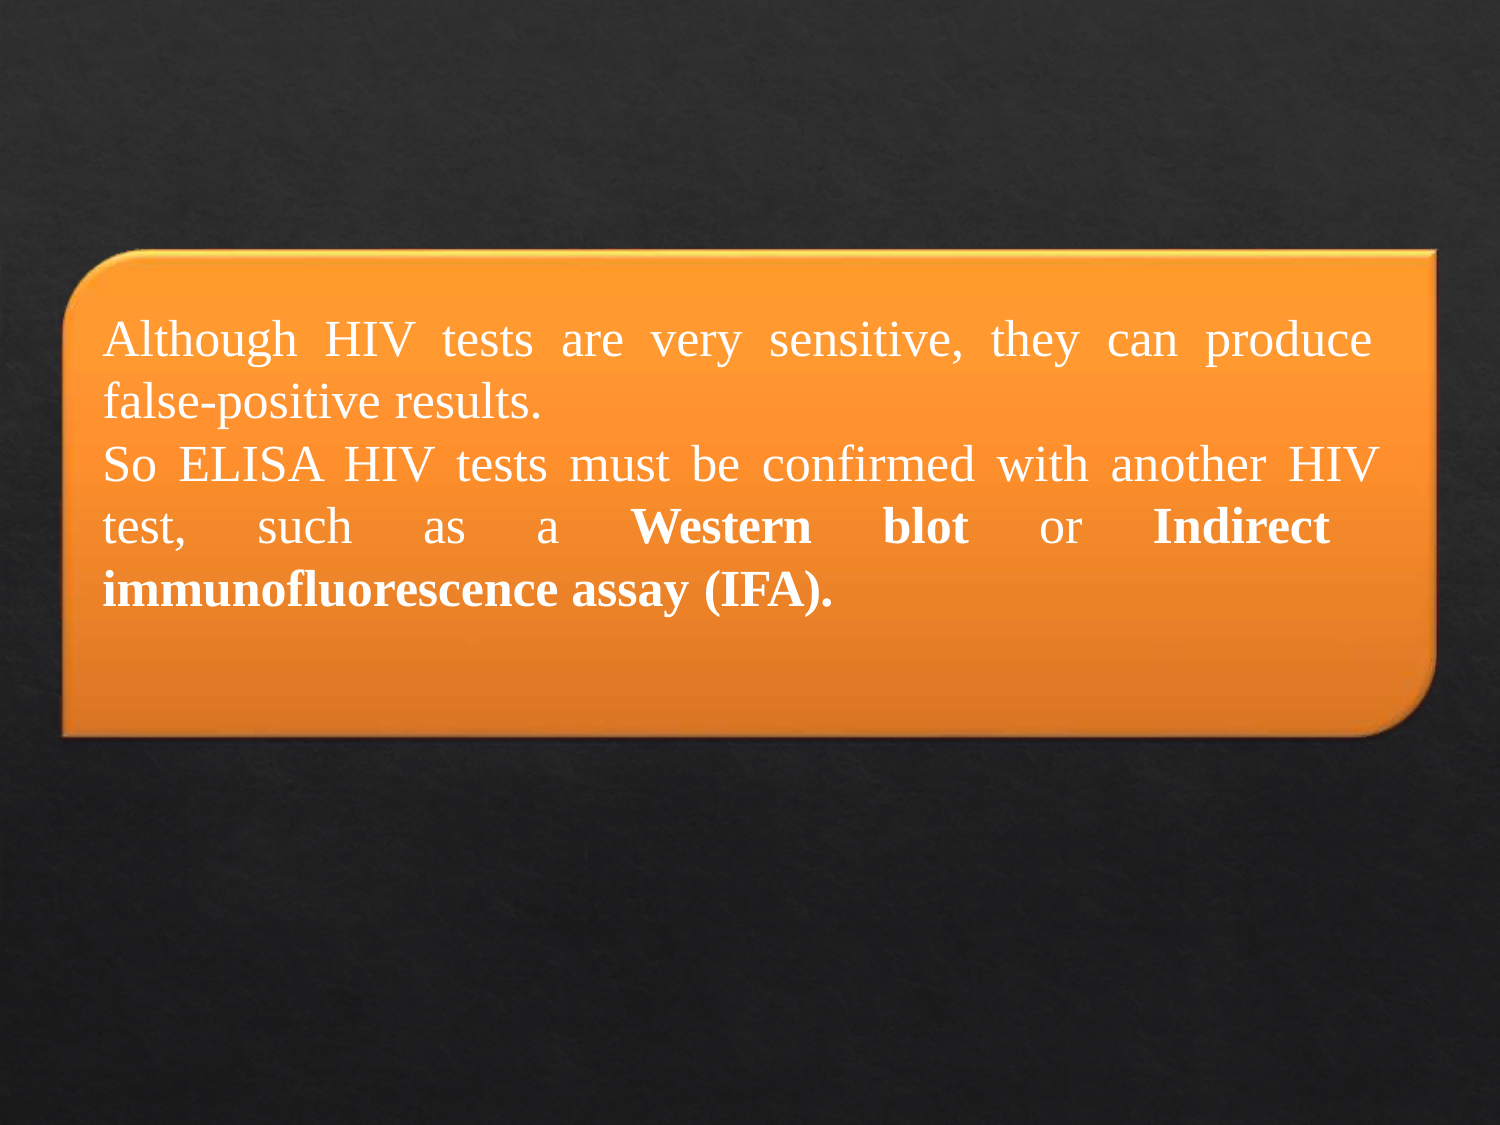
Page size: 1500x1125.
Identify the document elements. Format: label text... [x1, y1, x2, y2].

text_box Although HIV tests are very sensitive, they can produce false-positive results. So ELISA HIV tests must be confirmed with another HIV test, such as a Western blot or Indirect immunofluorescence assay (IFA). [100, 302, 1402, 617]
text_box [55, 246, 1445, 749]
